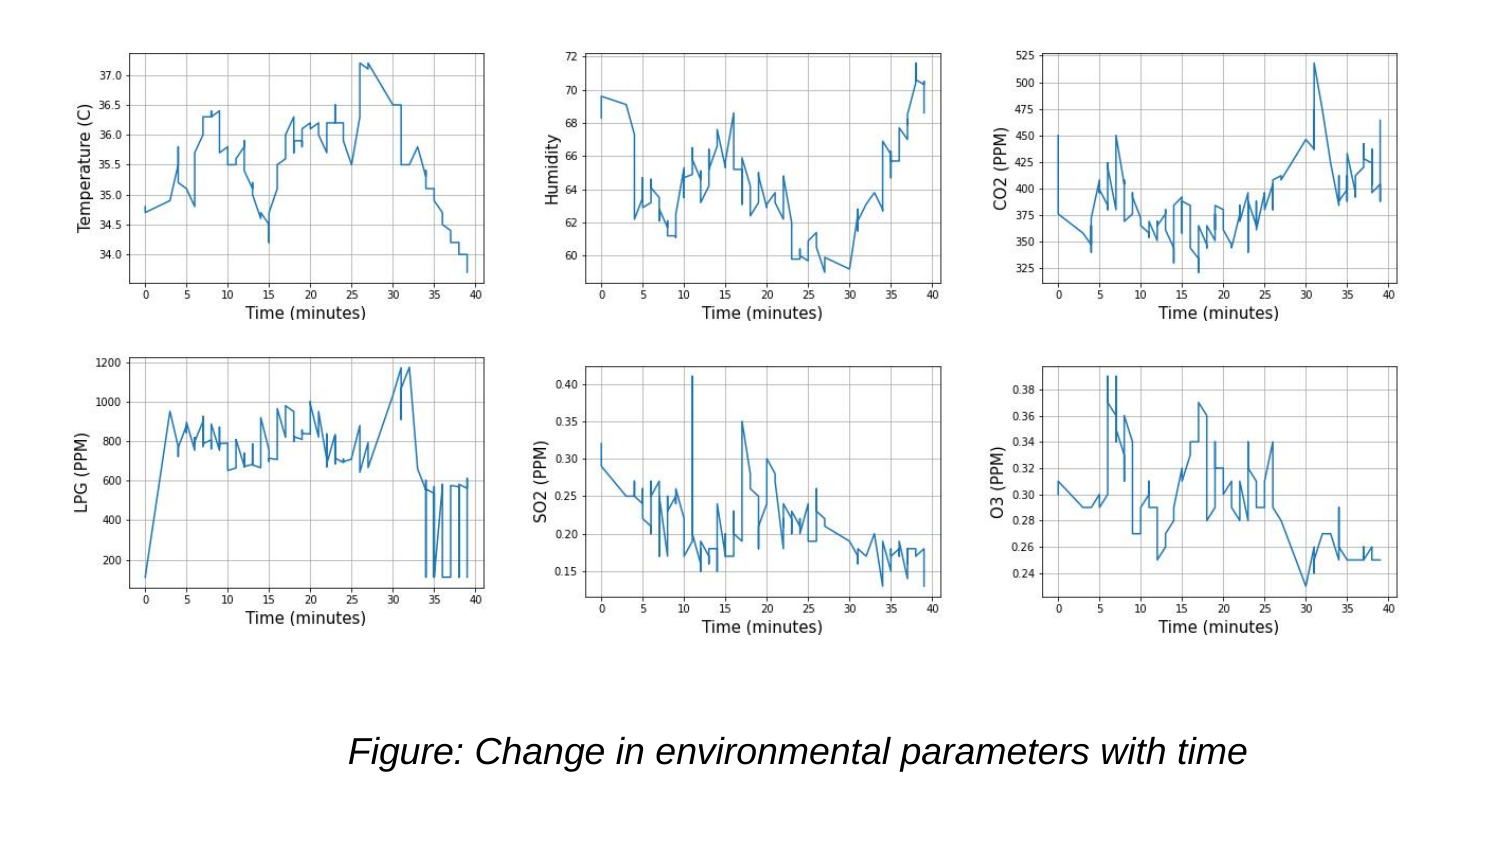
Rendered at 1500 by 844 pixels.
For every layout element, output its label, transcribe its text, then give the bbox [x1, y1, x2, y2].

text_box Figure: Change in environmental parameters with time [333, 719, 1275, 780]
picture [71, 16, 1442, 635]
